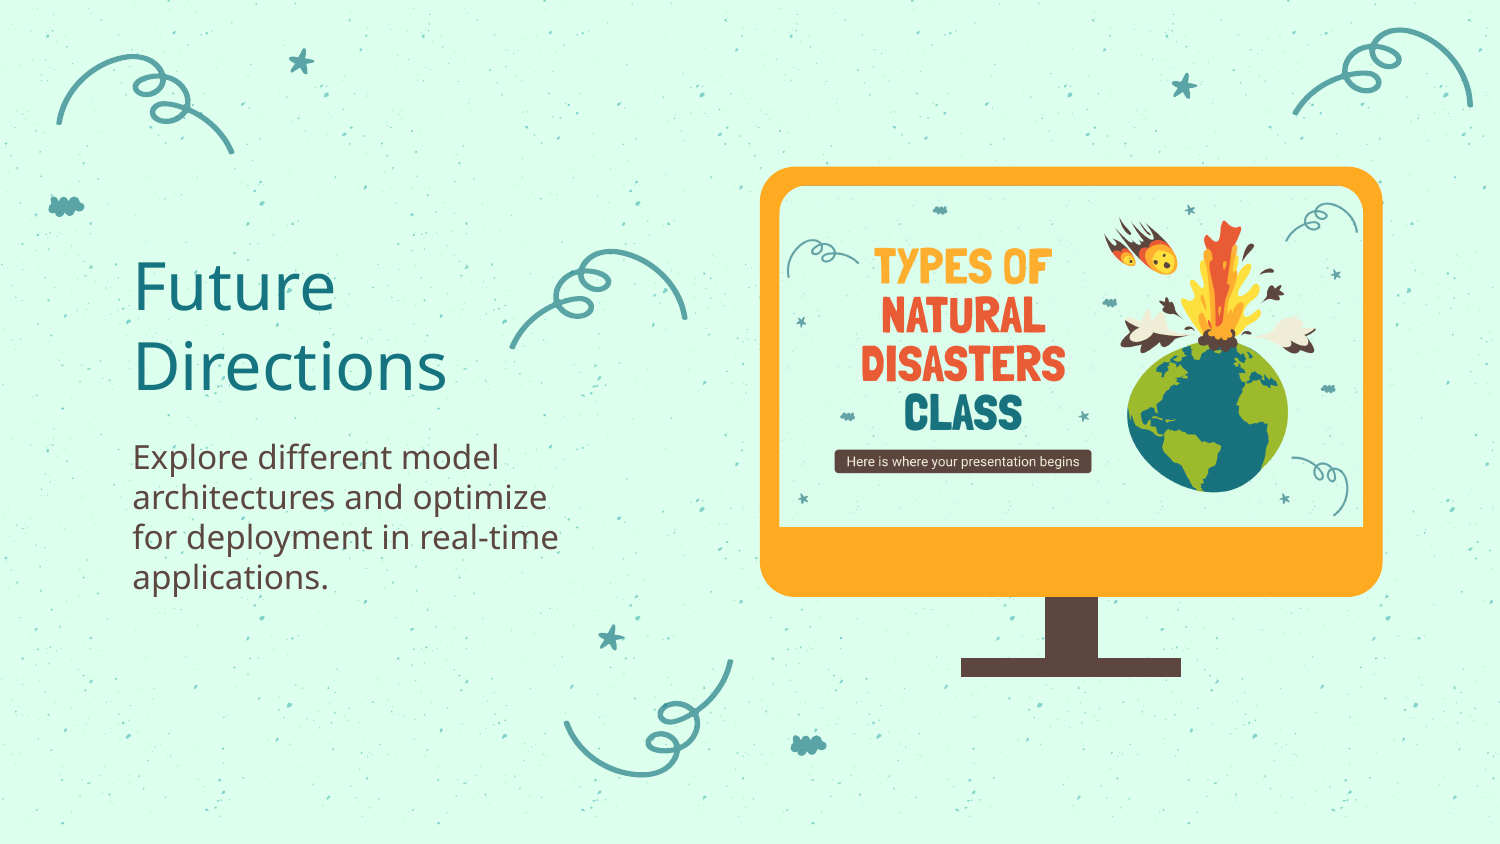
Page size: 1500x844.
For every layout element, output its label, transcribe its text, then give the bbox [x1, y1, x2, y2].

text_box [754, 166, 1387, 685]
picture [779, 185, 1364, 528]
subtitle Explore different model architectures and optimize for deployment in real-time applications. [117, 418, 585, 615]
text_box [759, 166, 1383, 678]
title Future Directions [117, 229, 529, 418]
